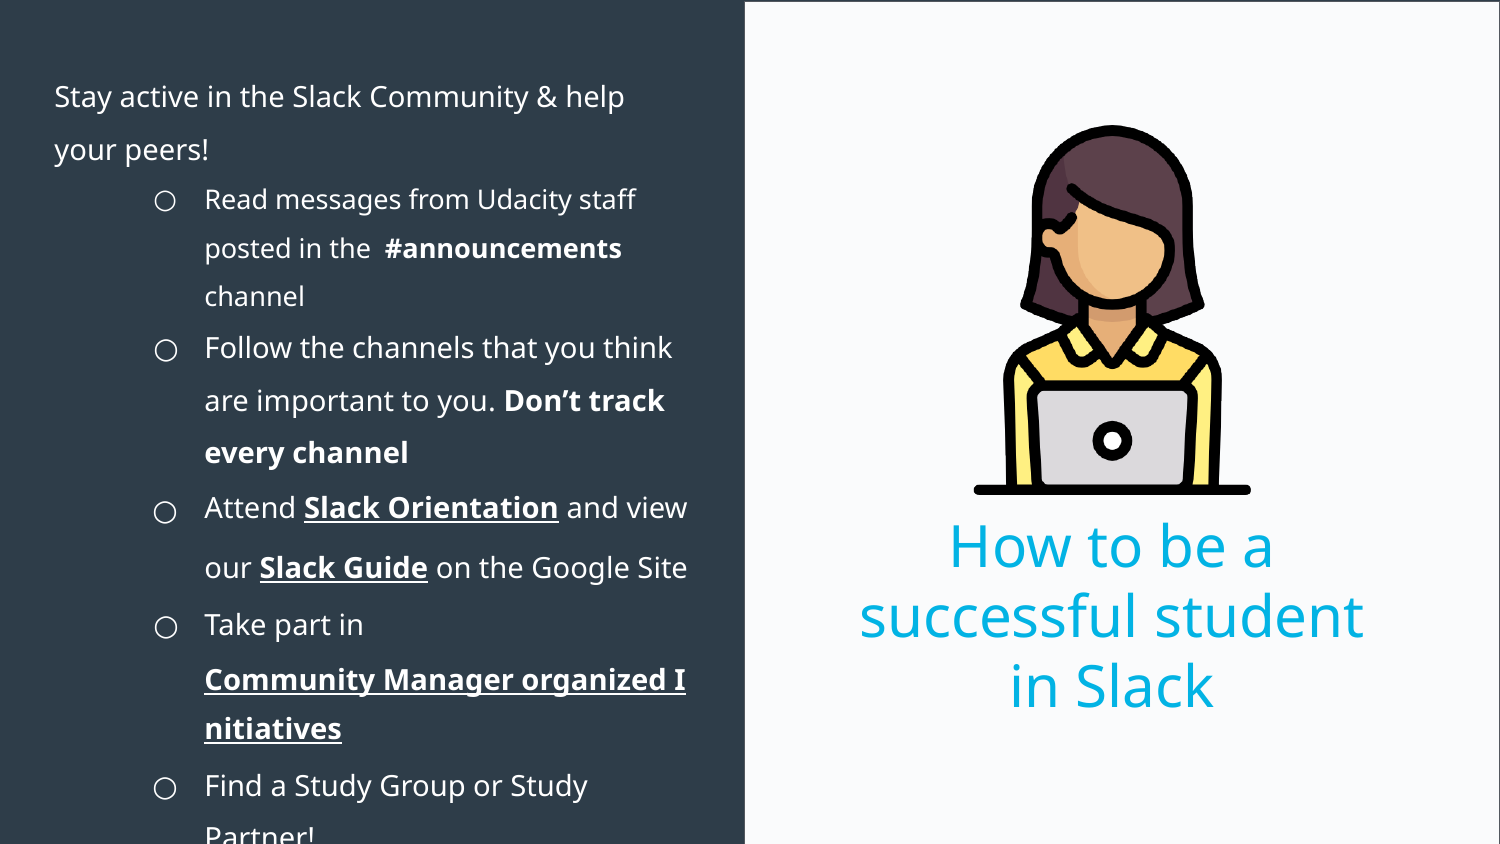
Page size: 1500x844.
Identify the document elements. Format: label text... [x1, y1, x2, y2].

text_box How to be a successful student in Slack [814, 494, 1410, 747]
picture [927, 125, 1297, 495]
text_box [744, 1, 1500, 844]
text_box Stay active in the Slack Community & help your peers! Read messages from Udacity staff posted in the #announcements channel Follow the channels that you think are important to you. Don’t track every channel Attend Slack Orientation and view our Slack Guide on the Google Site Take part in Community Manager organized Initiatives Find a Study Group or Study Partner! [39, 46, 709, 801]
